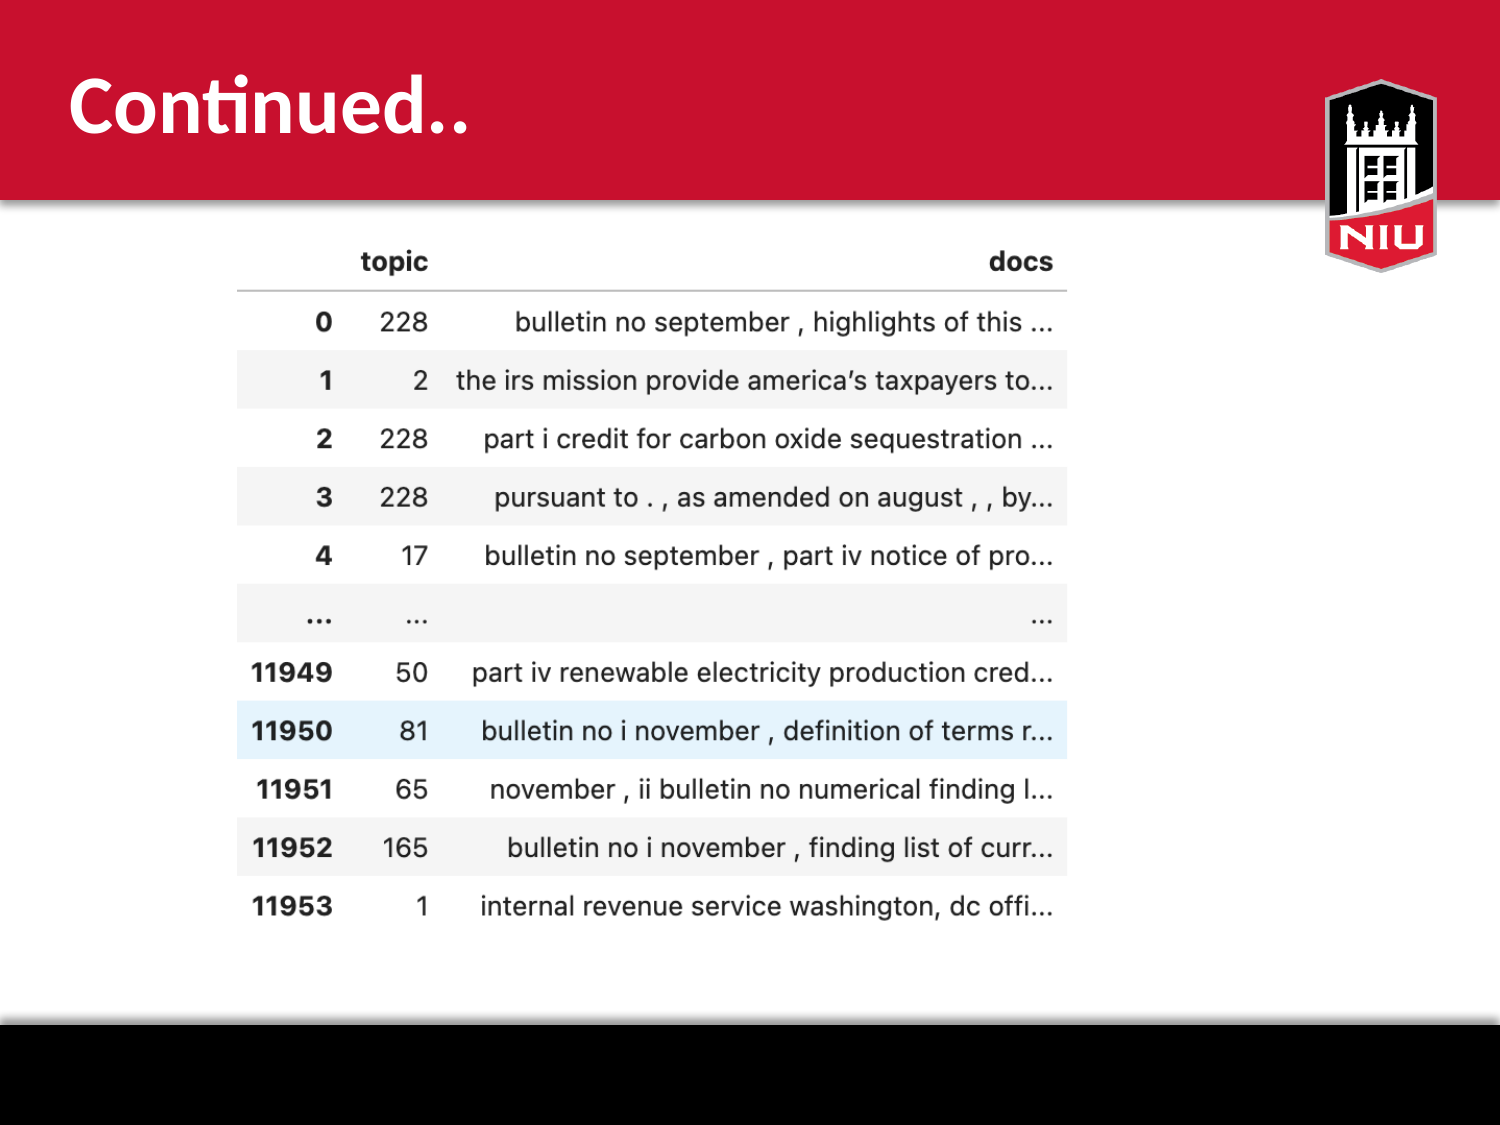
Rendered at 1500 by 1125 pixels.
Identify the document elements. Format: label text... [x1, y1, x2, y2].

picture [1325, 79, 1437, 273]
picture [237, 224, 1113, 953]
title Continued.. [0, 12, 1311, 188]
